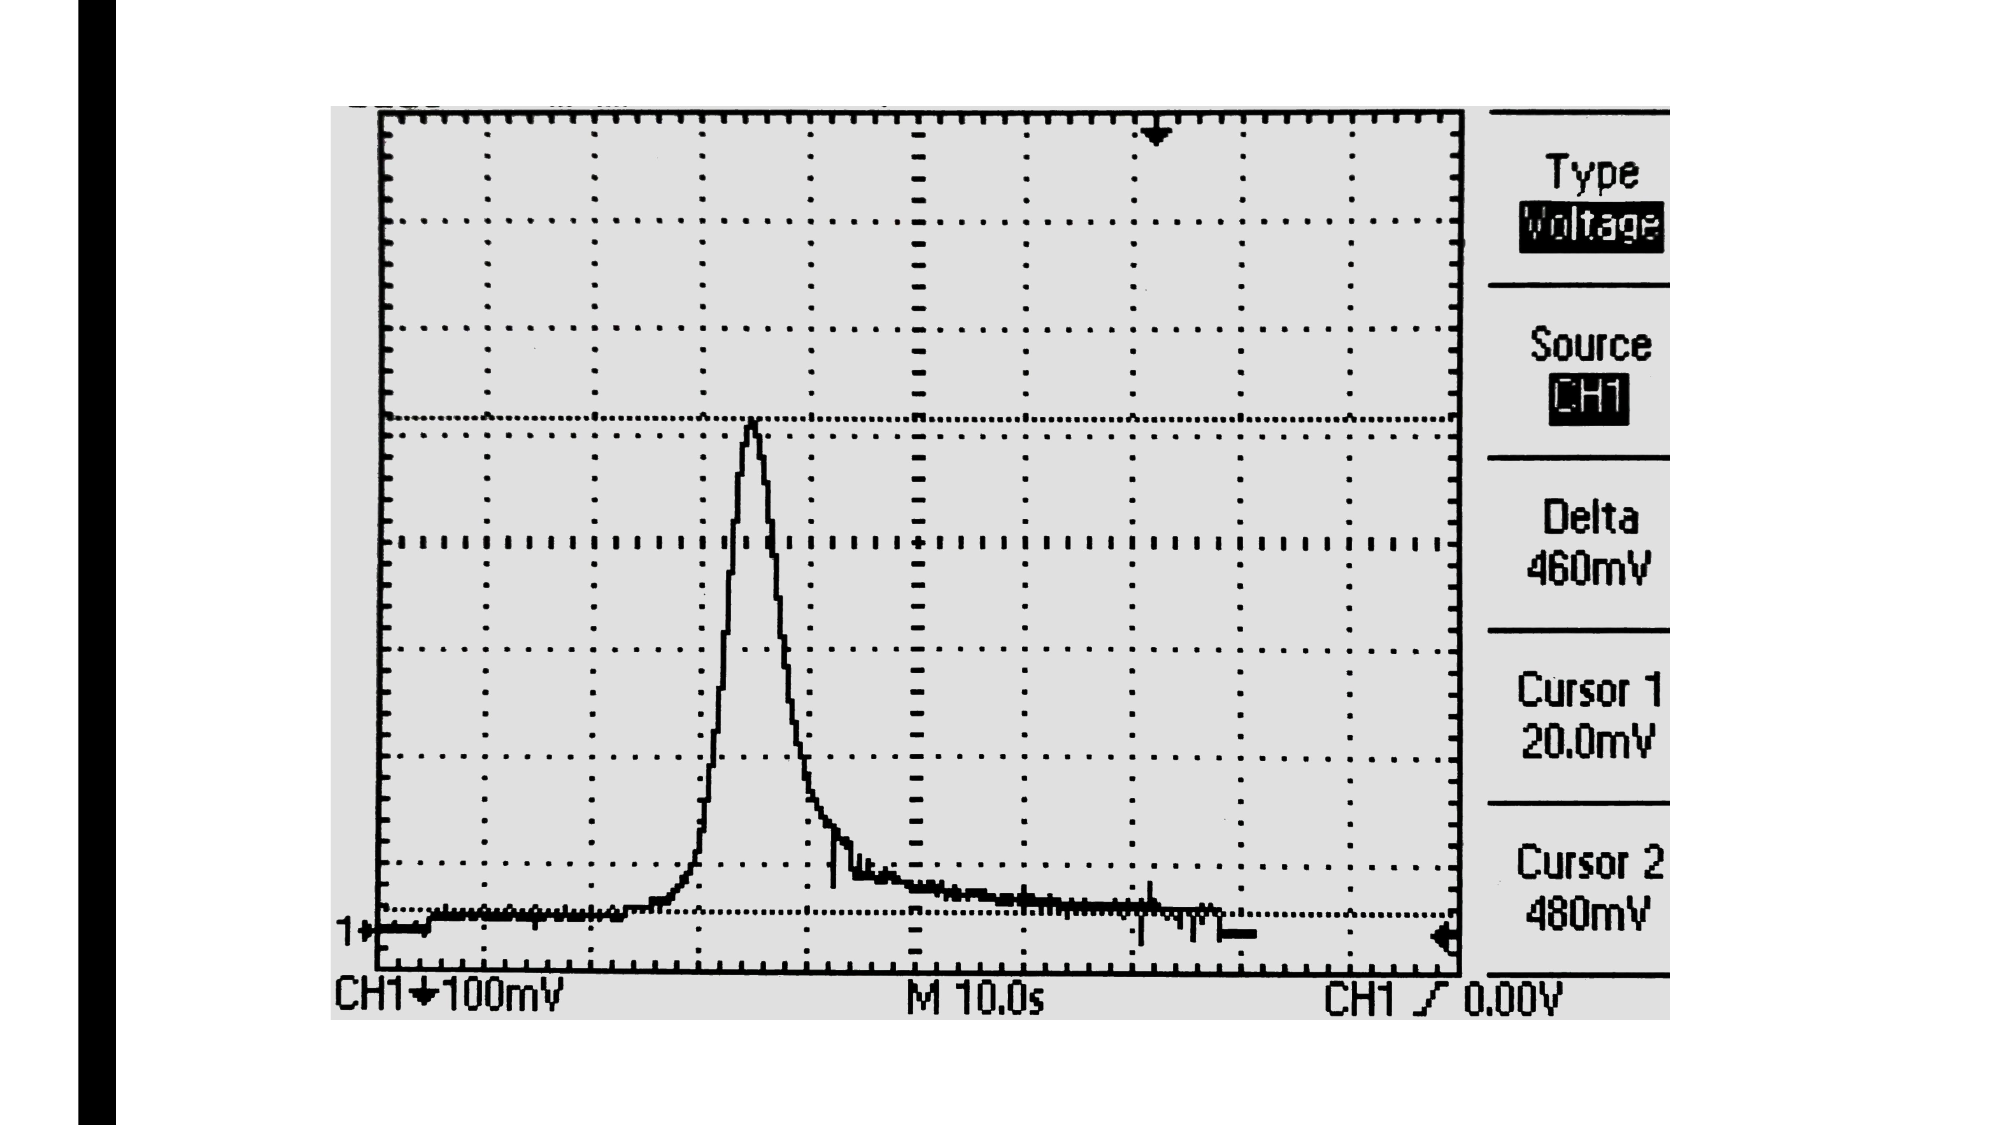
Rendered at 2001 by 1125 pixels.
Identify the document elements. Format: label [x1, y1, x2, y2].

picture [332, 0, 1670, 1125]
